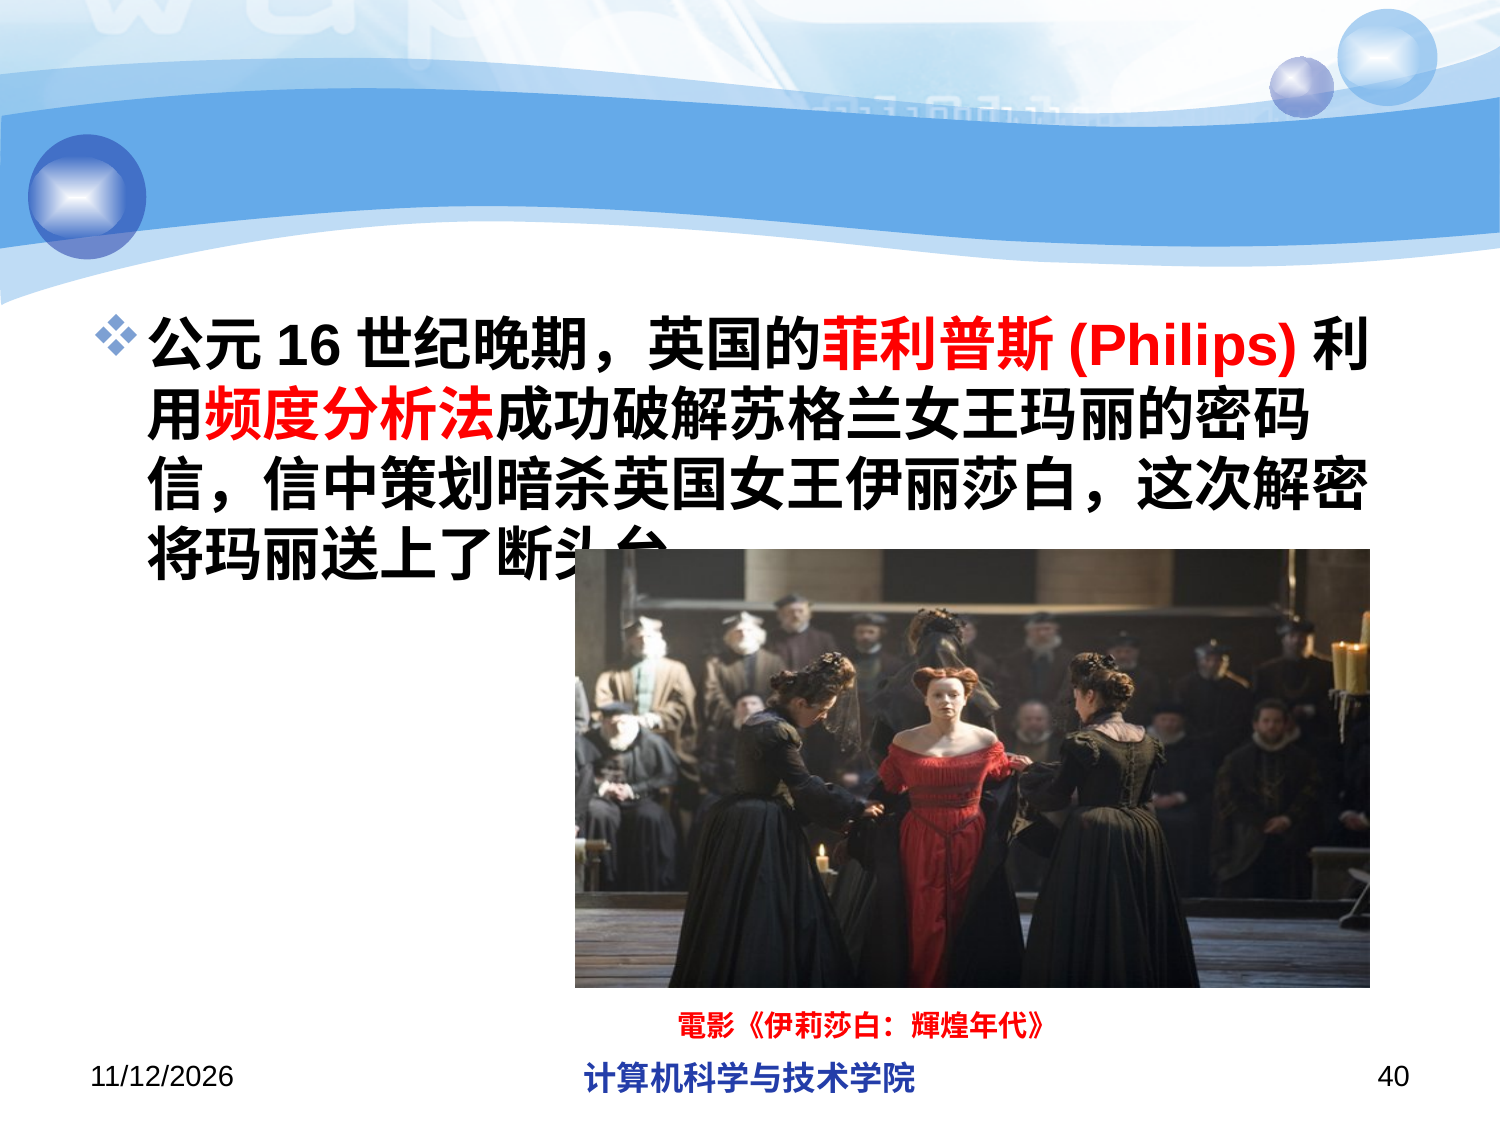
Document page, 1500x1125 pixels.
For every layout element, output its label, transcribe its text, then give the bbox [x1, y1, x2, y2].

footer 计算机科学与技术学院 [512, 1049, 988, 1103]
text_box 電影《伊莉莎白：輝煌年代》 [662, 999, 1143, 1050]
slide_number 40 [1074, 1049, 1426, 1103]
list 公元16世纪晚期，英国的菲利普斯(Philips)利用频度分析法成功破解苏格兰女王玛丽的密码信，信中策划暗杀英国女王伊丽莎白，这次解密将玛丽送上了断头台 [74, 299, 1426, 1038]
picture [574, 549, 1370, 988]
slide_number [74, 1049, 426, 1103]
picture [0, 0, 1500, 113]
